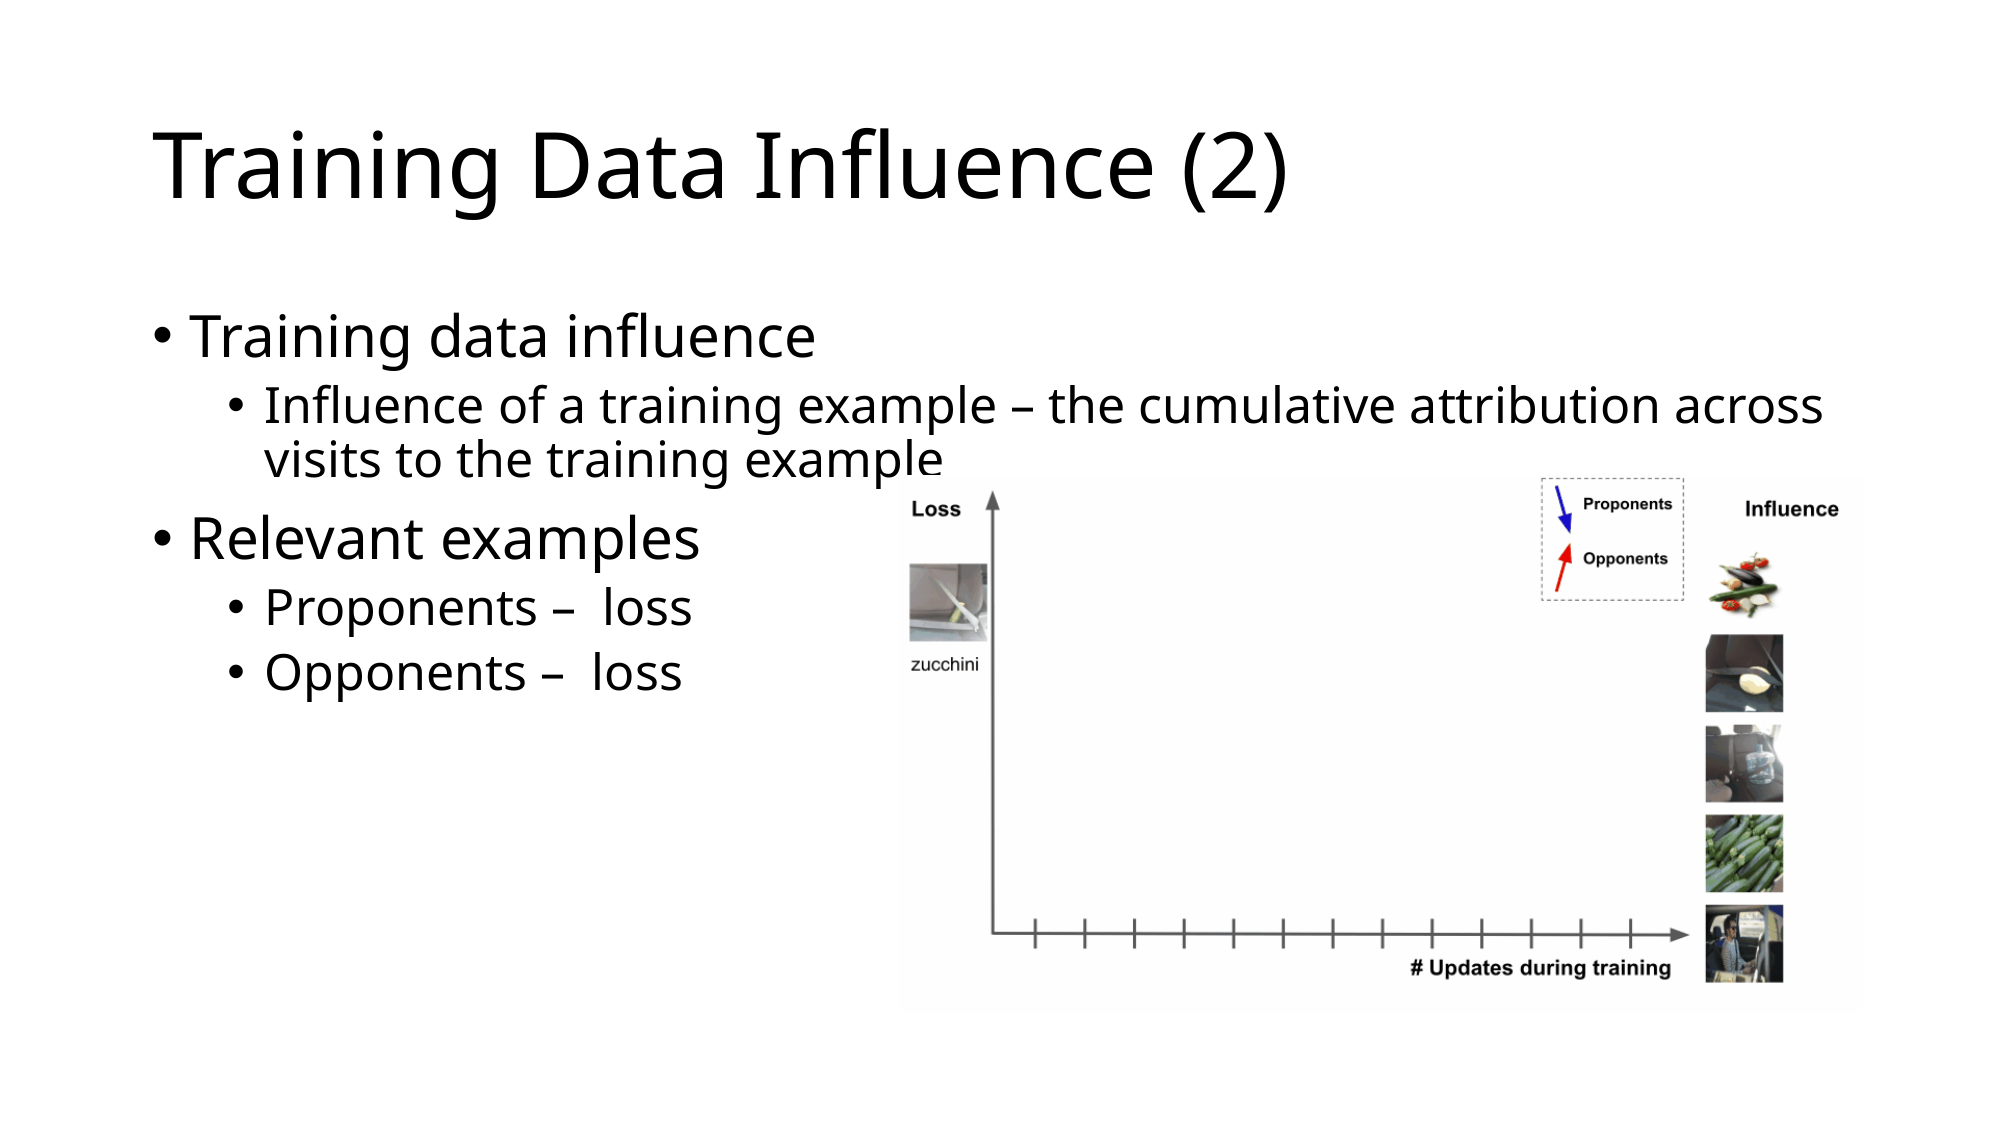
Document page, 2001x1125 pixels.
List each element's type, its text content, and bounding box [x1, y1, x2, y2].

picture [898, 475, 1863, 1014]
title Training Data Influence (2) [137, 59, 1863, 278]
